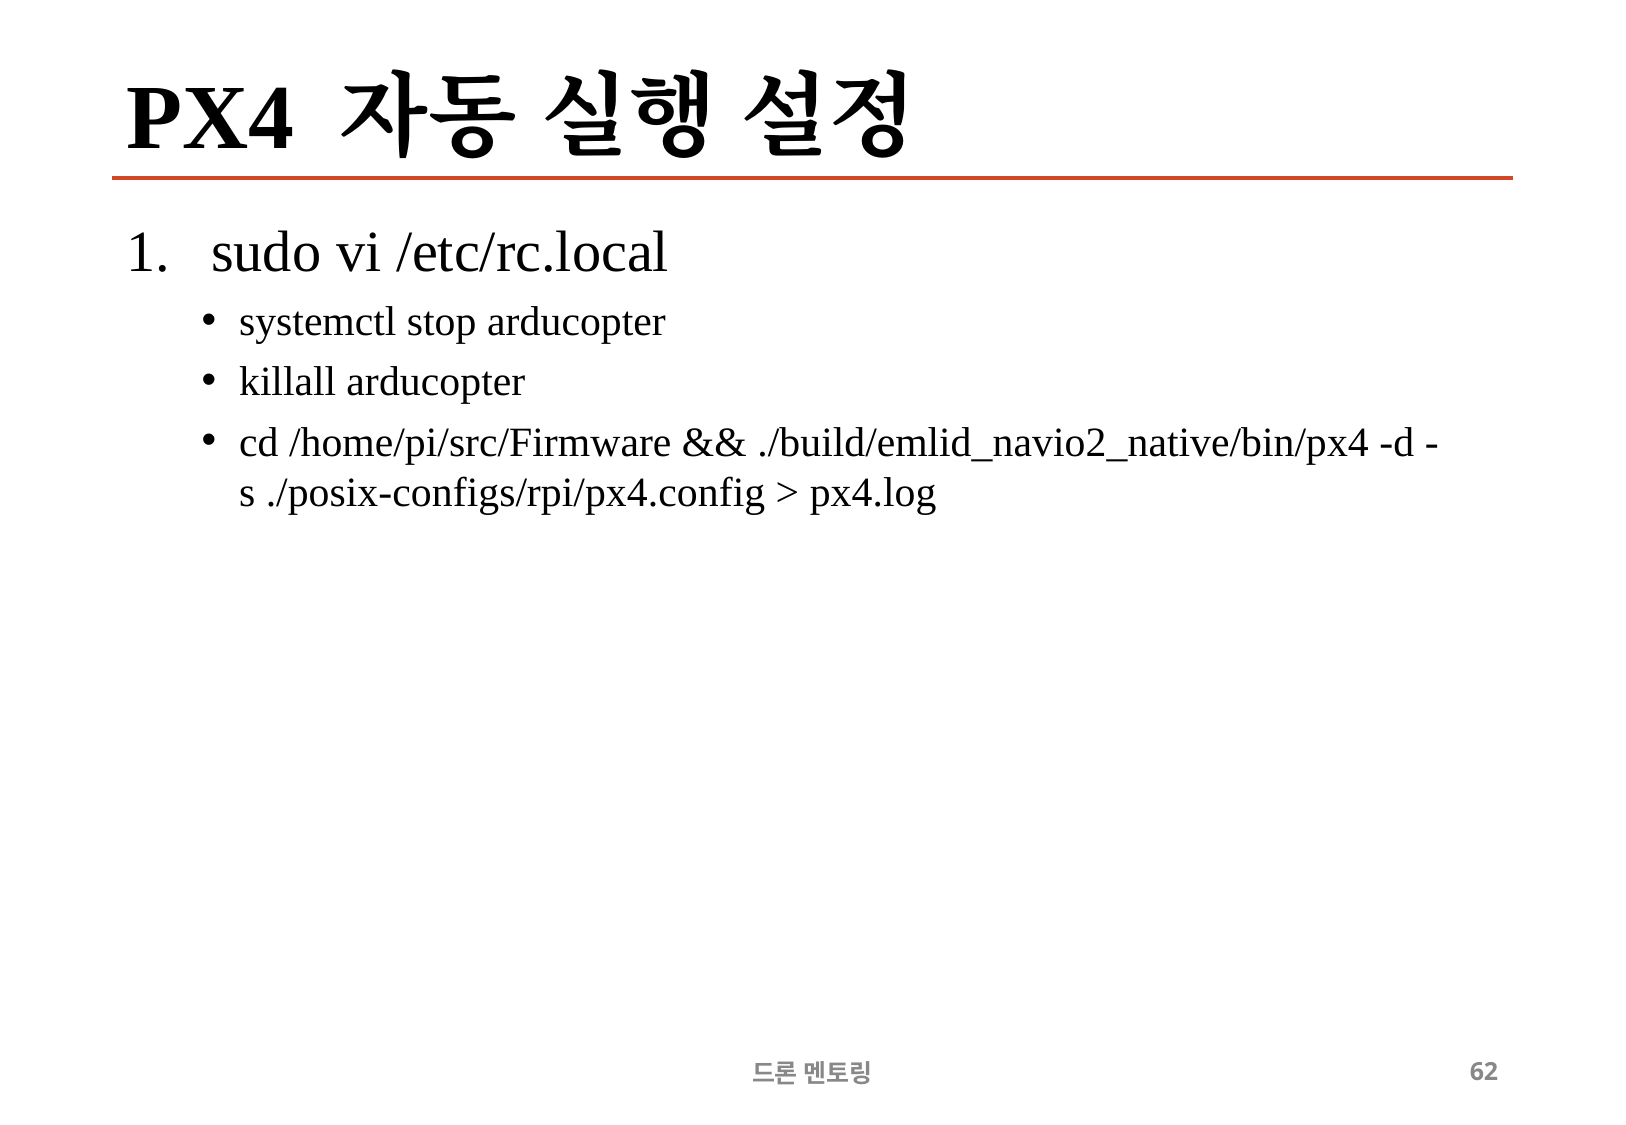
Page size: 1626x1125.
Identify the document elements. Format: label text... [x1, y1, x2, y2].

slide_number ‹#› [1433, 1042, 1514, 1103]
title PX4 자동 실행 설정 [111, 59, 1514, 179]
list sudo vi /etc/rc.local systemctl stop arducopter killall arducopter cd /home/pi/src/Firmware && ./build/emlid_navio2_native/bin/px4 -d -s ./posix-configs/rpi/px4.config > px4.log [111, 205, 1514, 1014]
footer 드론 멘토링 [538, 1042, 1087, 1103]
